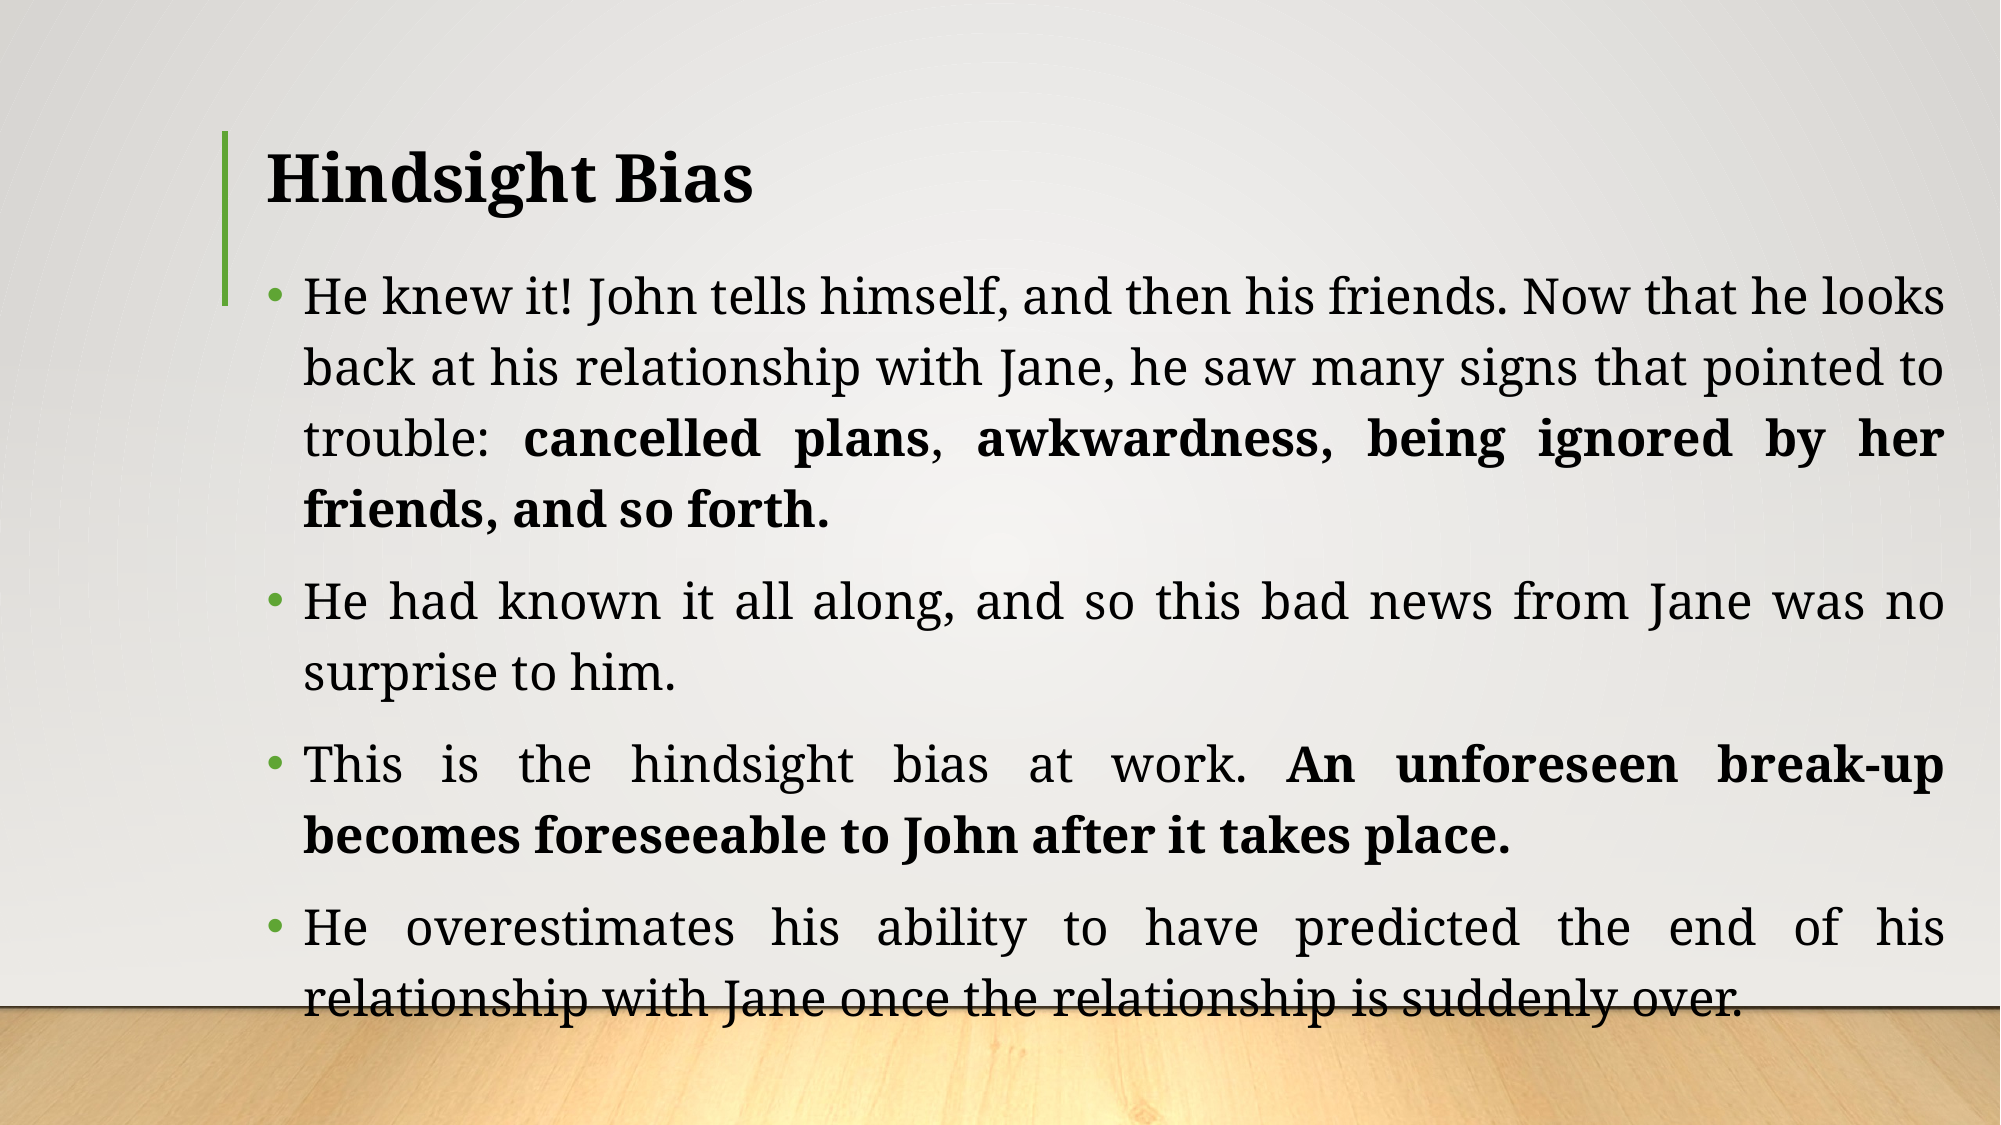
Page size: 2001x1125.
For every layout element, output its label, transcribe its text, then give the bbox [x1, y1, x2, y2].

title Hindsight Bias [251, 131, 1814, 245]
picture [0, 1006, 2000, 1125]
list He knew it! John tells himself, and then his friends. Now that he looks back at his relationship with Jane, he saw many signs that pointed to trouble: cancelled plans, awkwardness, being ignored by her friends, and so forth. He had known it all along, and so this bad news from Jane was no surprise to him. This is the hindsight bias at work. An unforeseen break-up becomes foreseeable to John after it takes place. He overestimates his ability to have predicted the end of his relationship with Jane once the relationship is suddenly over. [251, 245, 1961, 1039]
